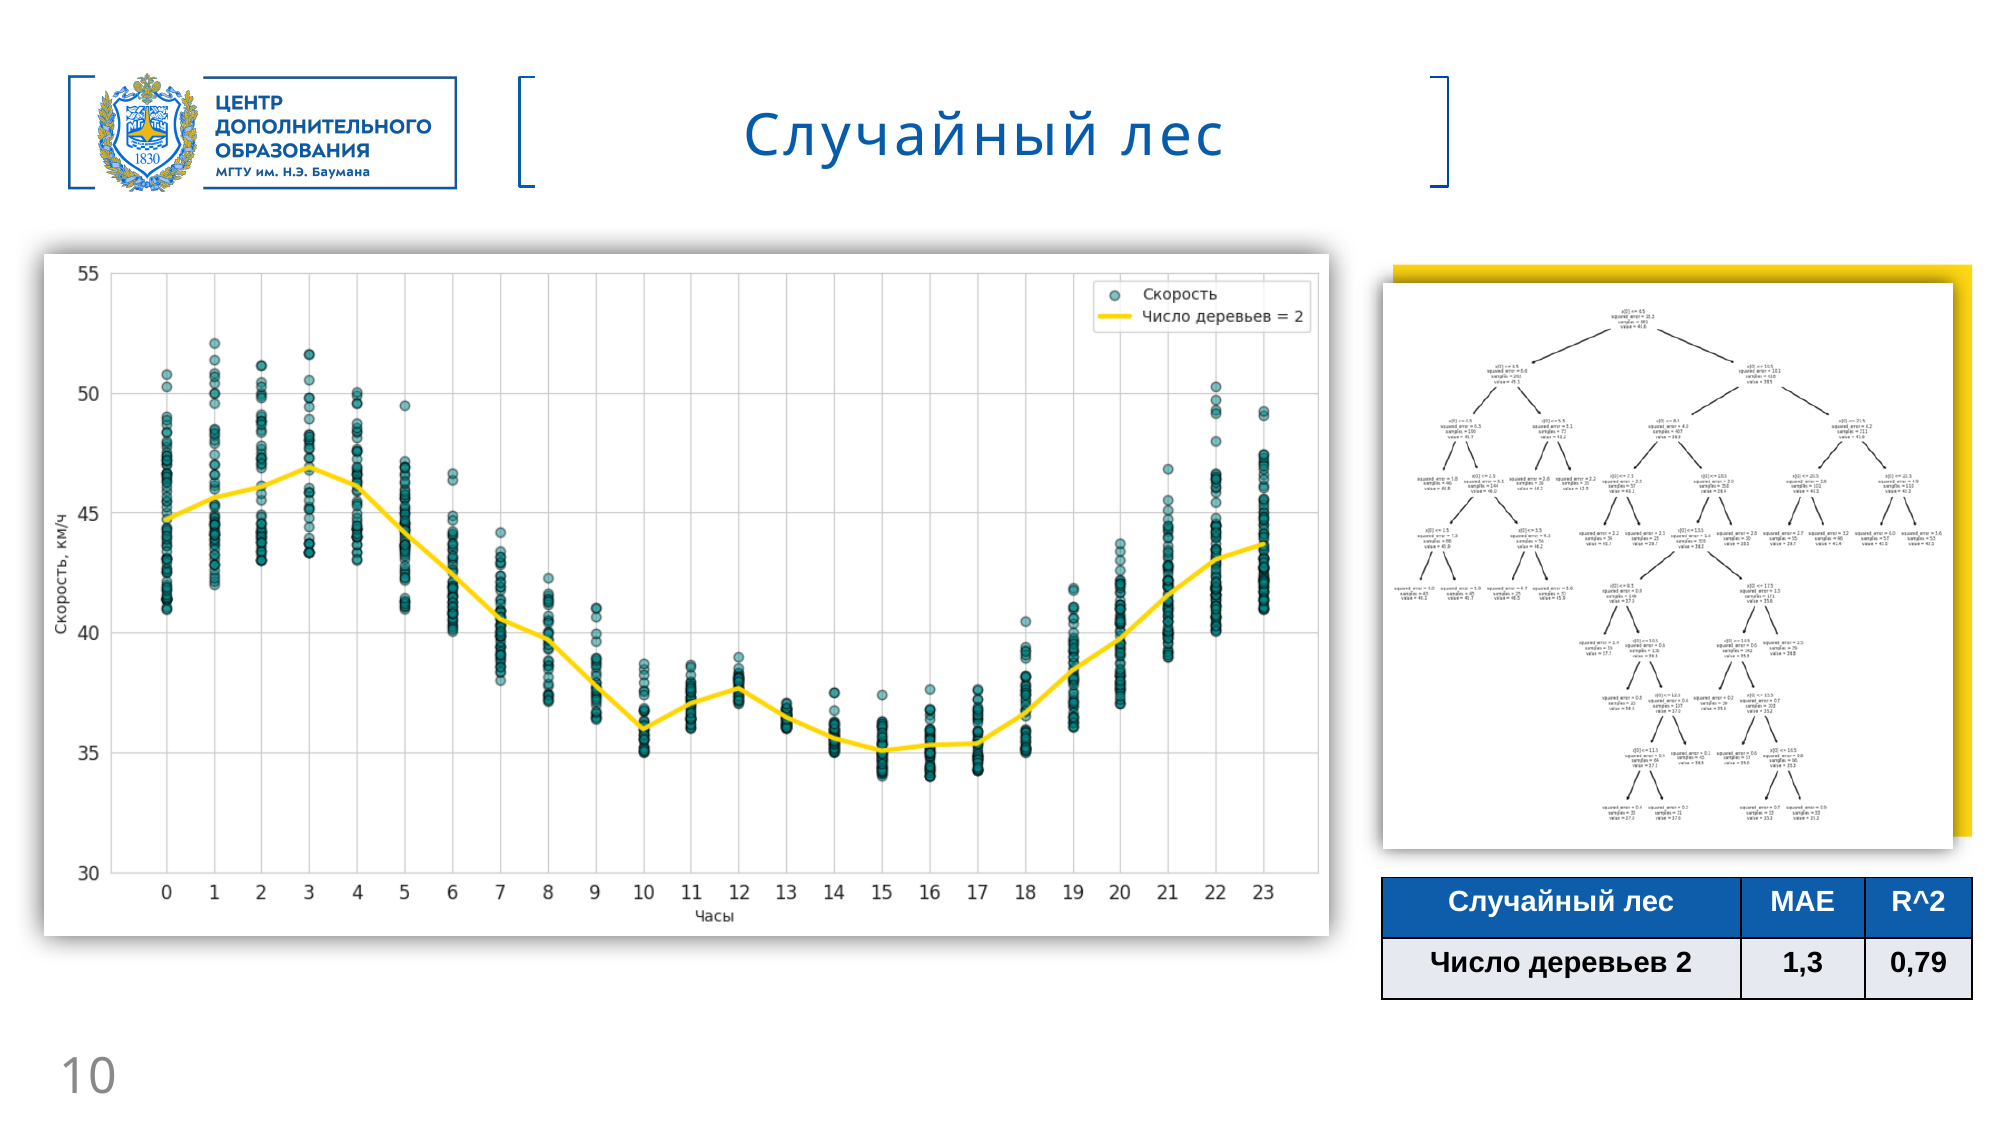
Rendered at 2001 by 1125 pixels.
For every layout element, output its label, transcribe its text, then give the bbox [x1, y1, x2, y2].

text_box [519, 76, 1449, 187]
table_header MAE [1742, 885, 1864, 937]
table_header R^2 [1866, 885, 1971, 937]
picture [1354, 254, 1981, 877]
picture [68, 73, 457, 192]
slide_number 10 [44, 1055, 139, 1101]
table_cell 0,79 [1866, 939, 1971, 998]
table_cell Число деревьев 2 [1383, 939, 1740, 998]
table_header Случайный лес [1383, 885, 1740, 937]
table_cell 1,3 [1742, 939, 1864, 998]
picture [44, 254, 1329, 937]
